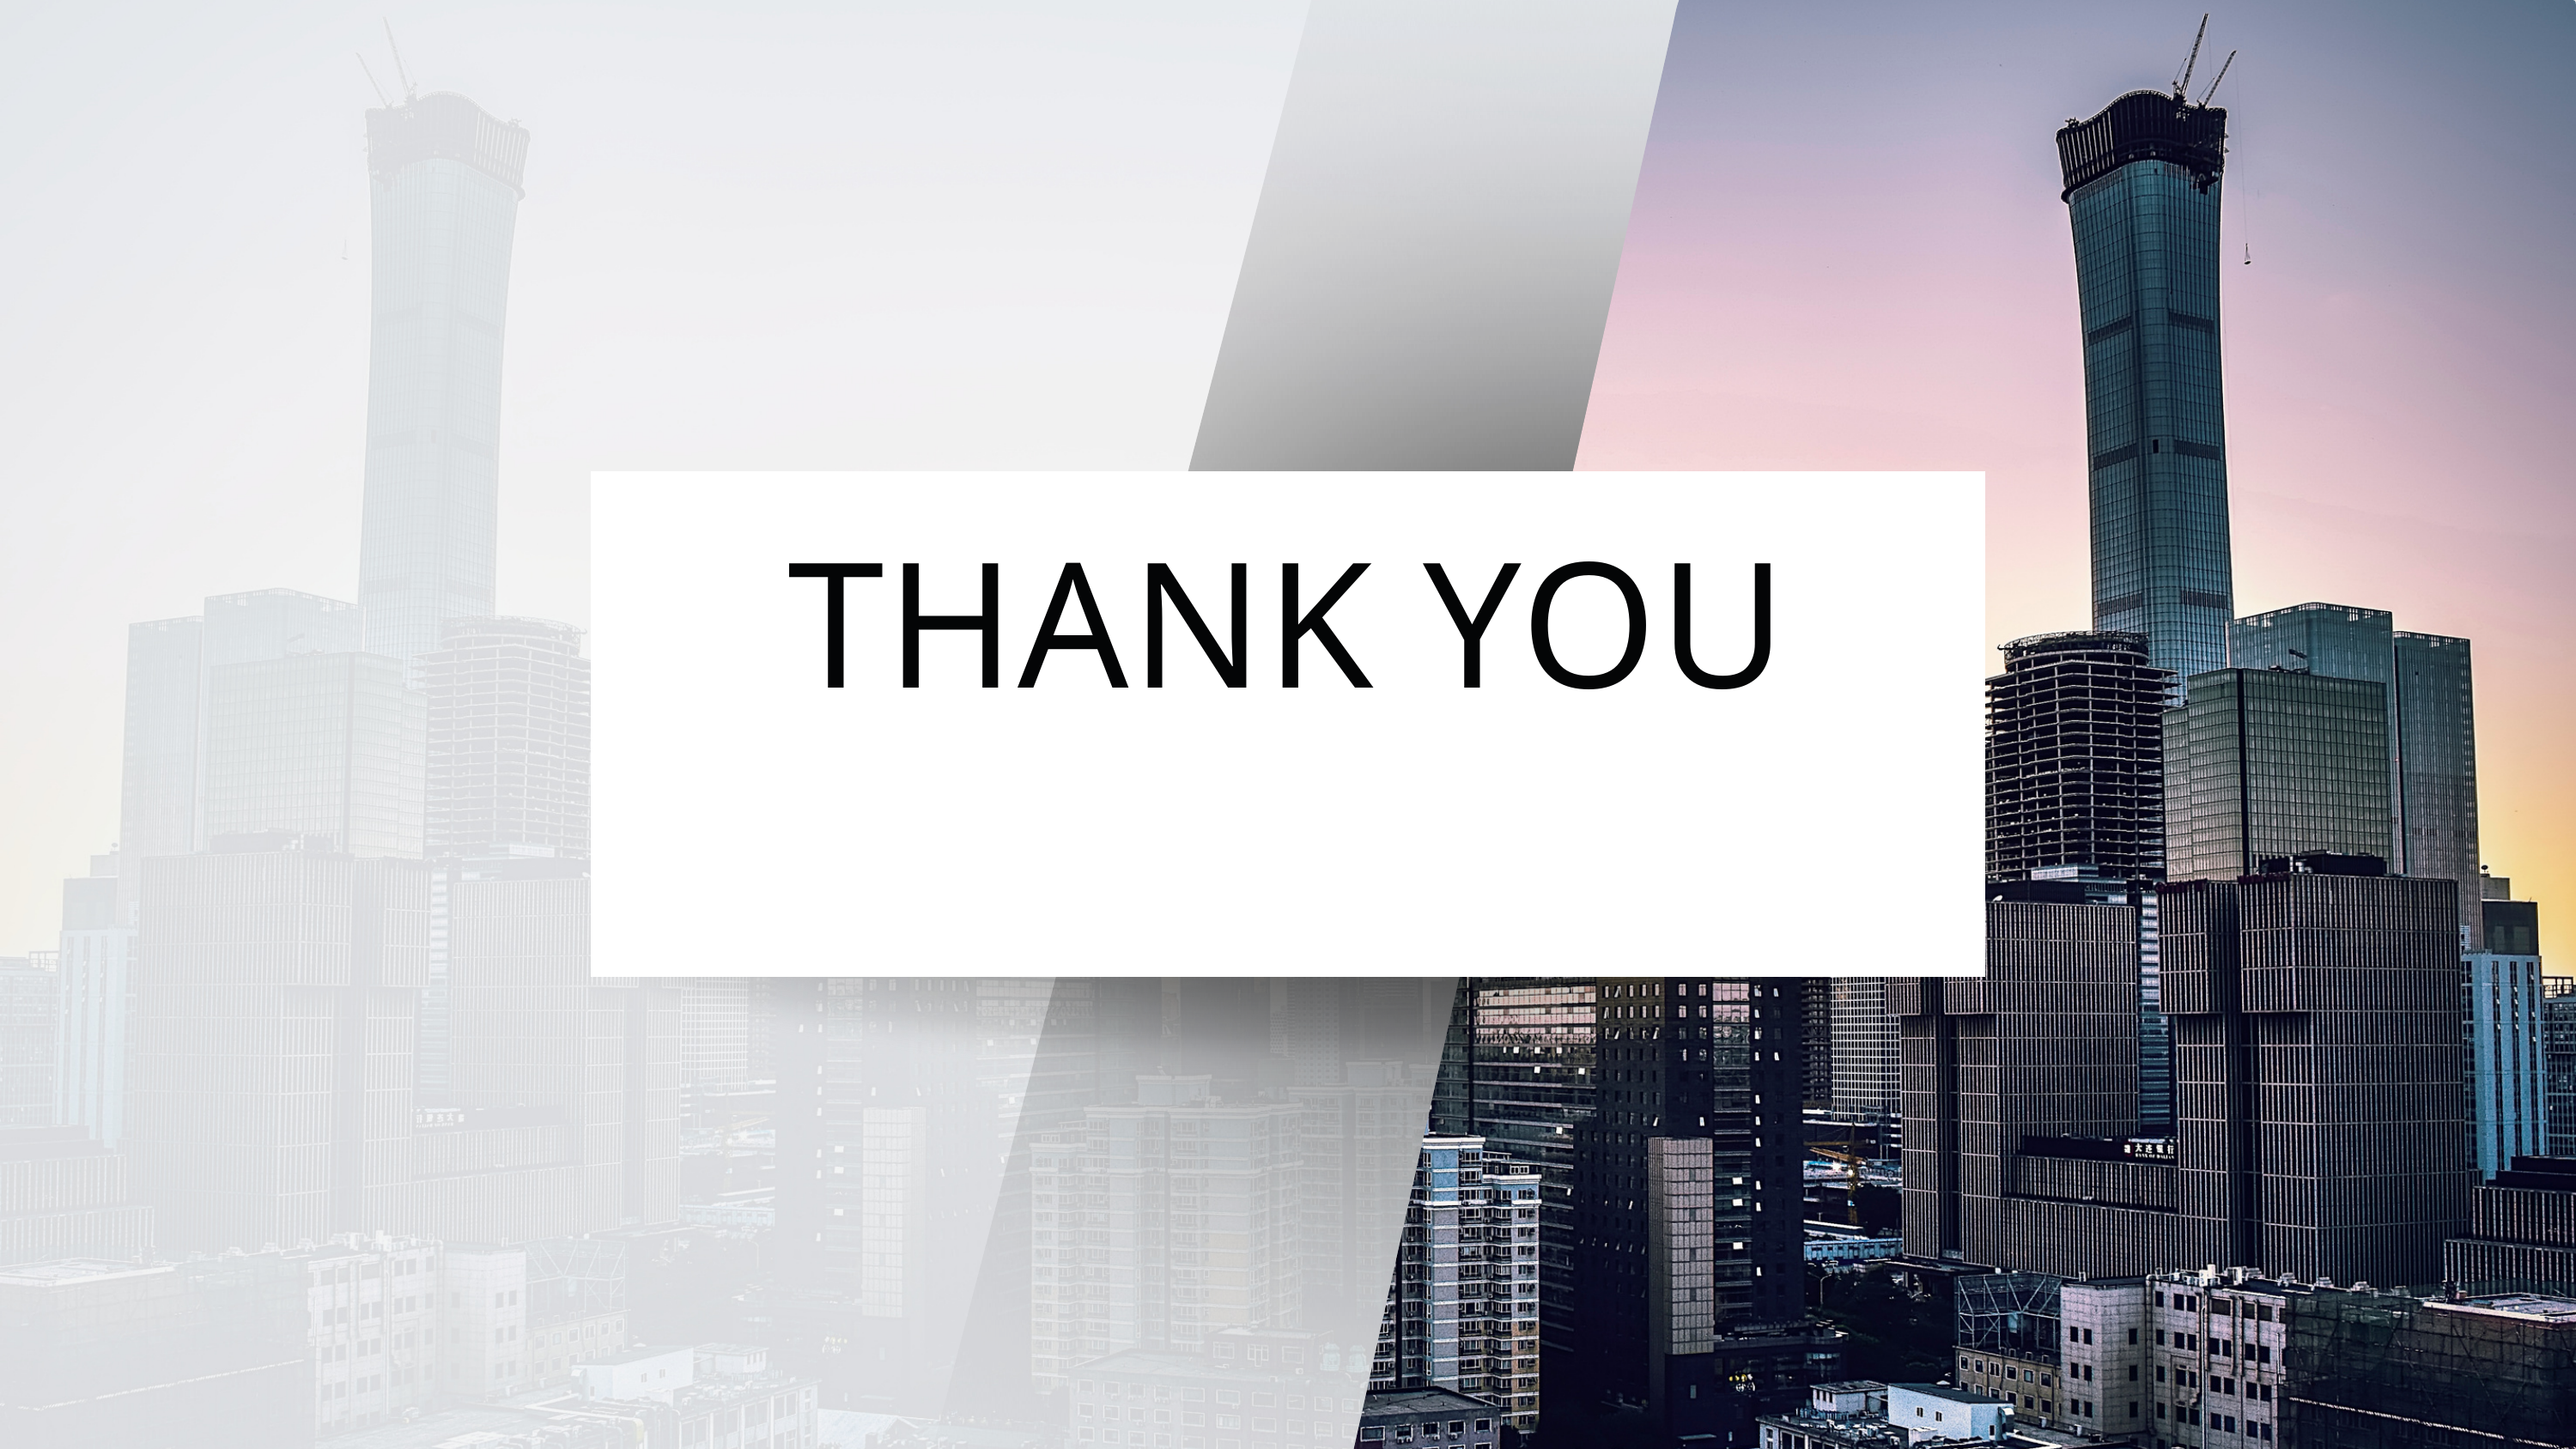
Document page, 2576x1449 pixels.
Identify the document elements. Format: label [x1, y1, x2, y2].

text_box [1350, 0, 2576, 1449]
text_box [590, 471, 1986, 978]
picture [0, 0, 1350, 1449]
